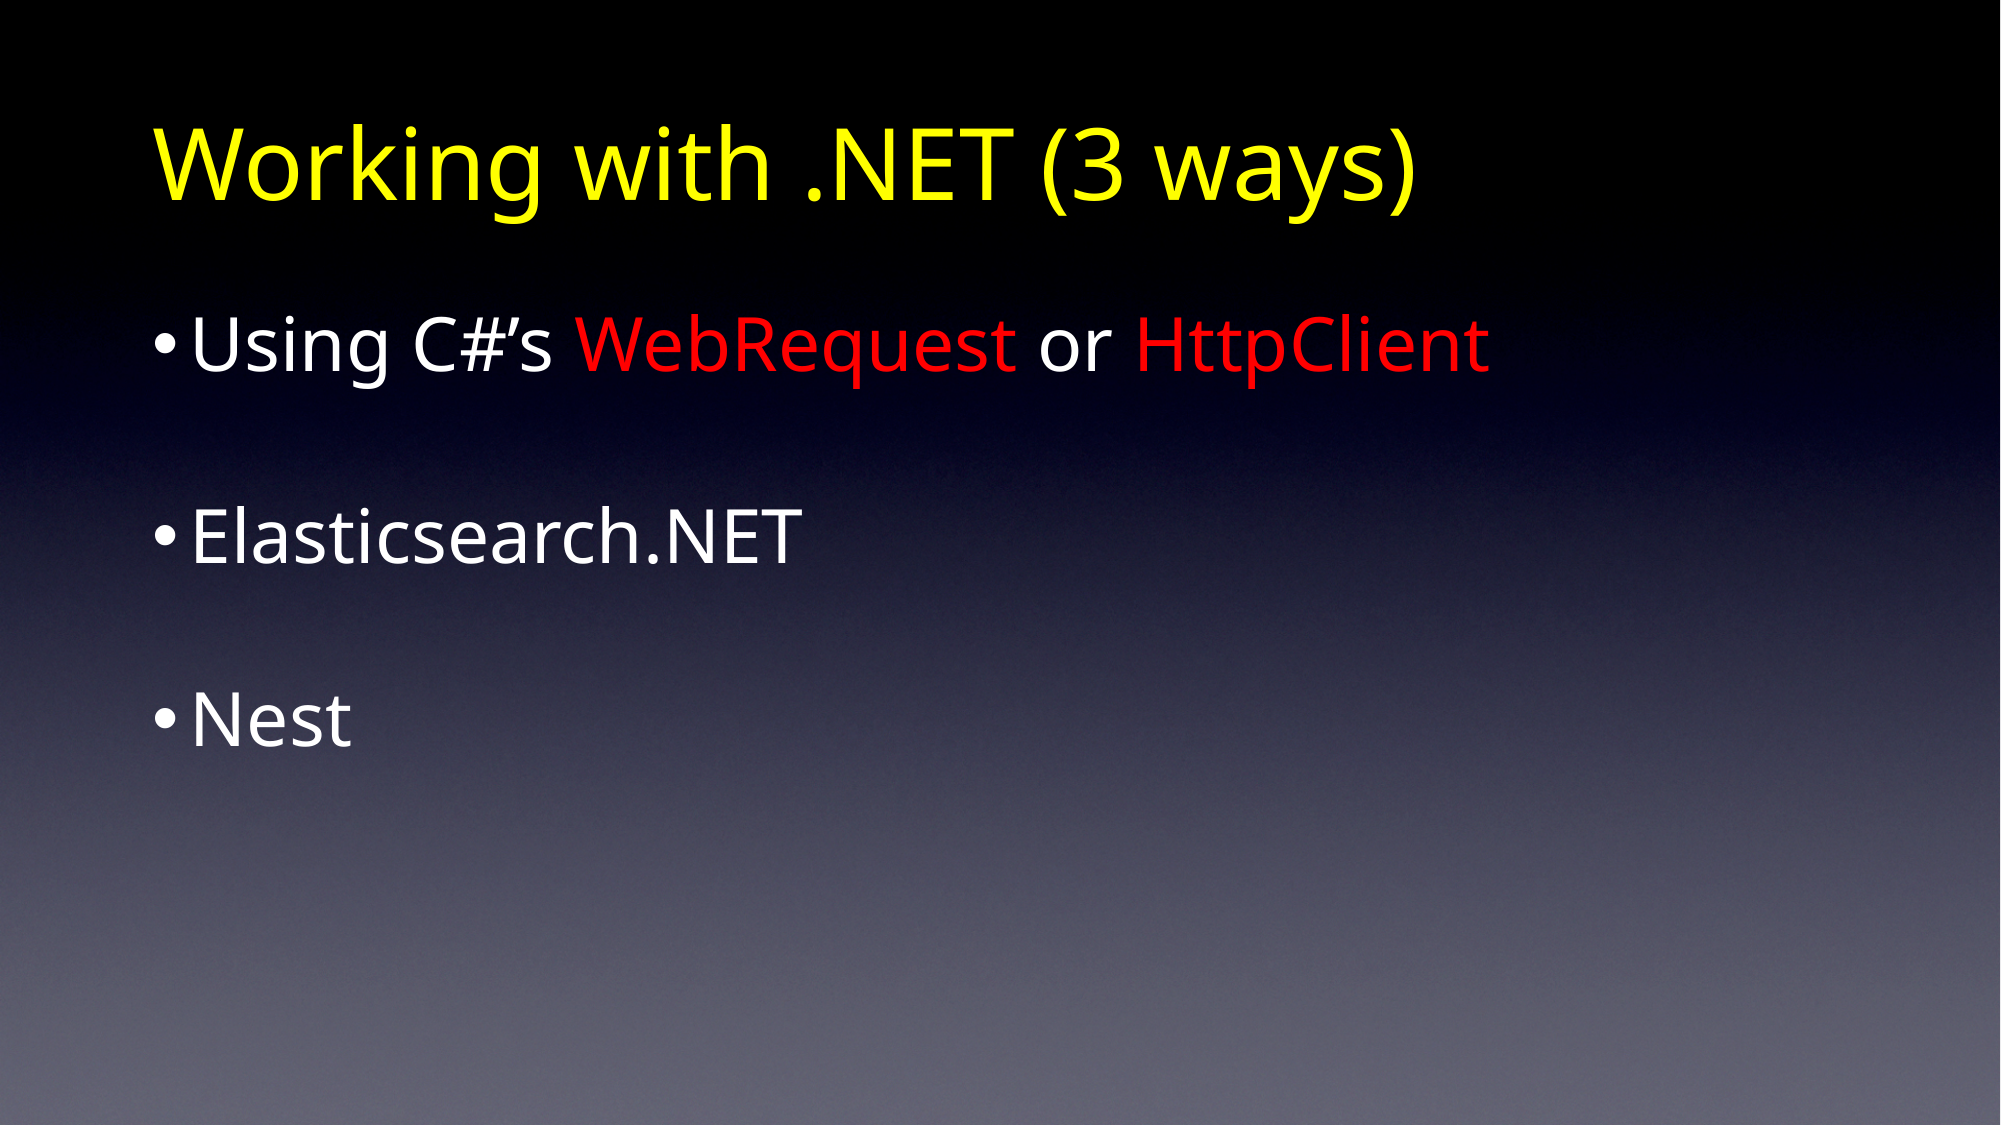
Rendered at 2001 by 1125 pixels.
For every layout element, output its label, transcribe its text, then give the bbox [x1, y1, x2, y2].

title Working with .NET (3 ways) [137, 59, 1863, 278]
list Using C#’s WebRequest or HttpClient Elasticsearch.NET Nest [137, 299, 1863, 1014]
picture [0, 0, 2001, 1125]
